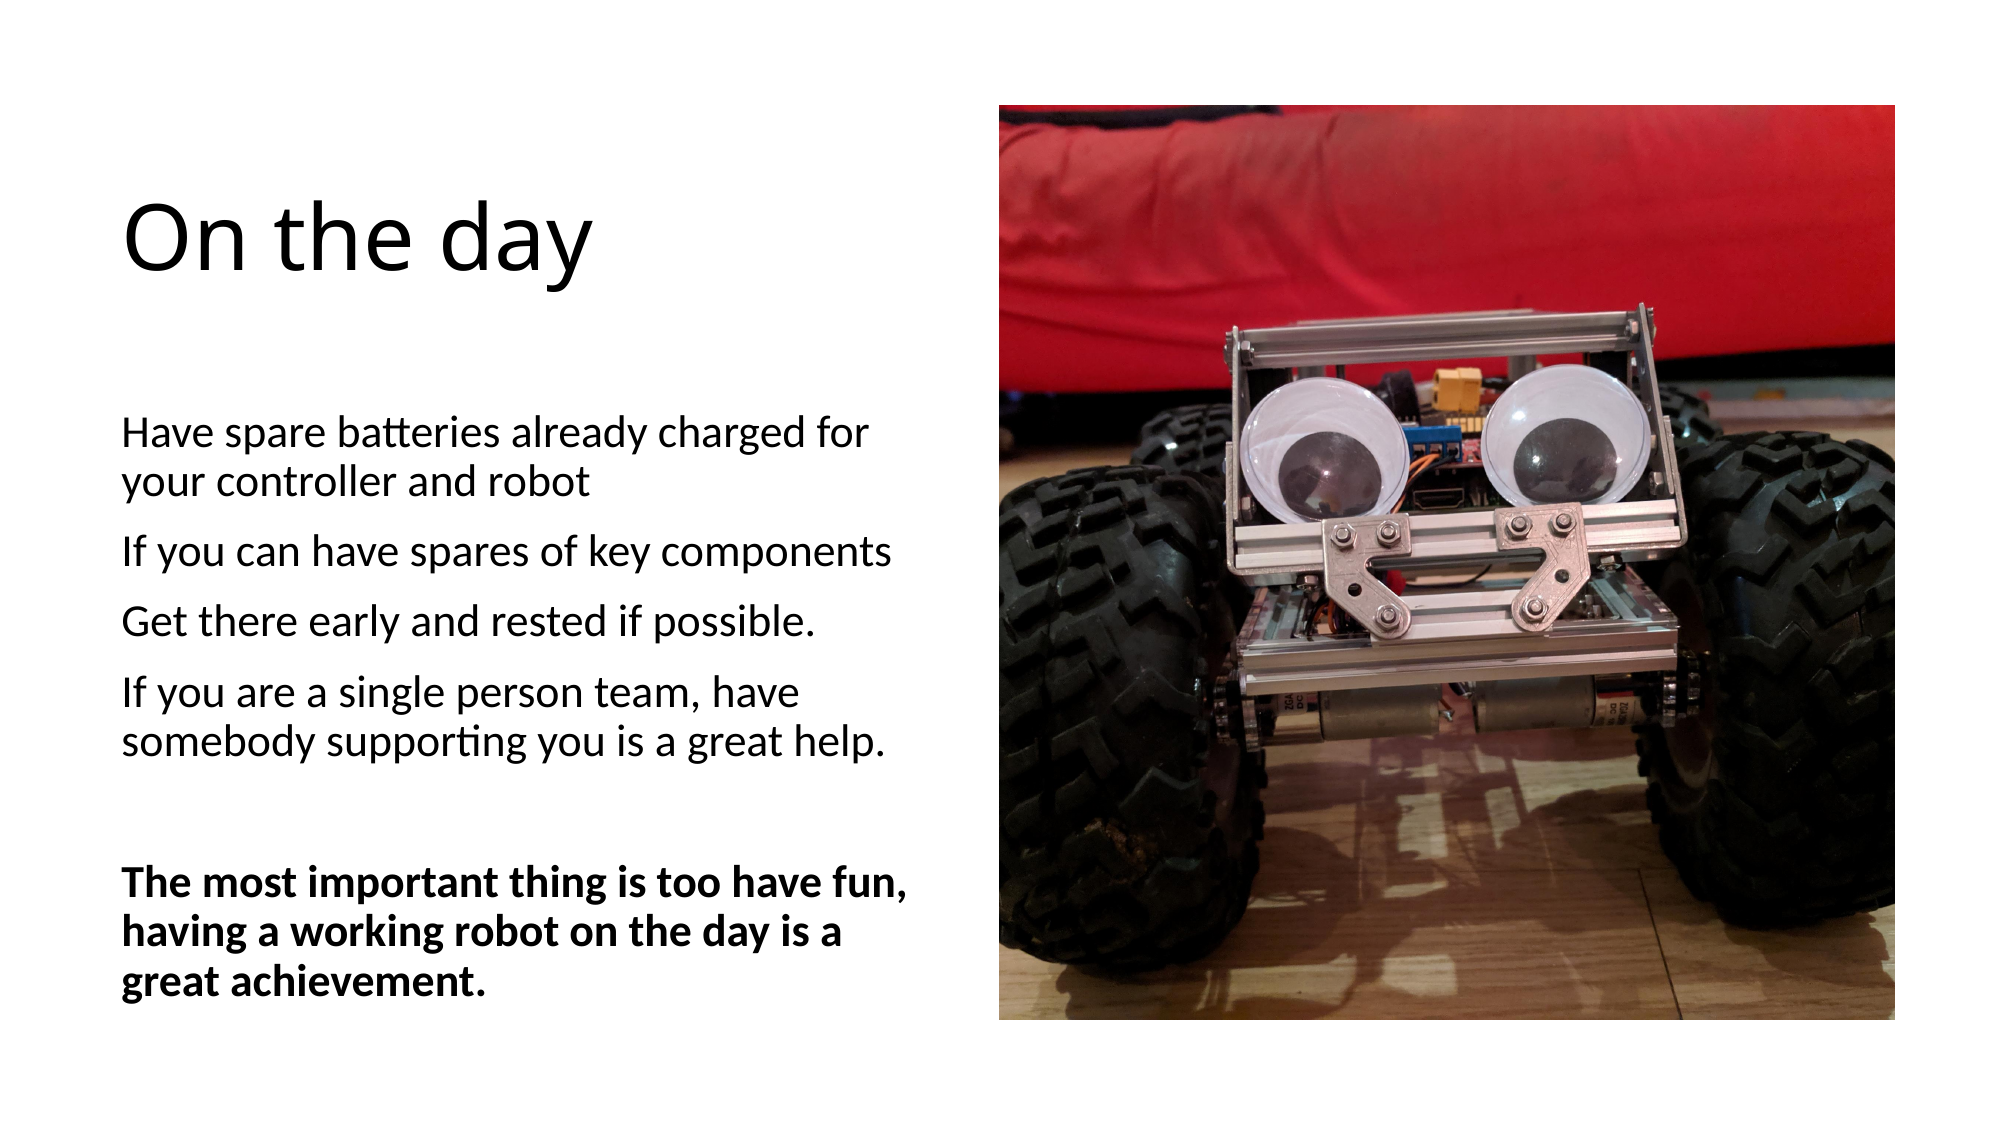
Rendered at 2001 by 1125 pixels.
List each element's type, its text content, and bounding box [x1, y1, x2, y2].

title On the day [106, 103, 948, 379]
picture [999, 104, 1895, 1020]
list Have spare batteries already charged for your controller and robot If you can have spares of key components Get there early and rested if possible. If you are a single person team, have somebody supporting you is a great help. The most important thing is too have fun, having a working robot on the day is a great achievement. [106, 399, 948, 1021]
